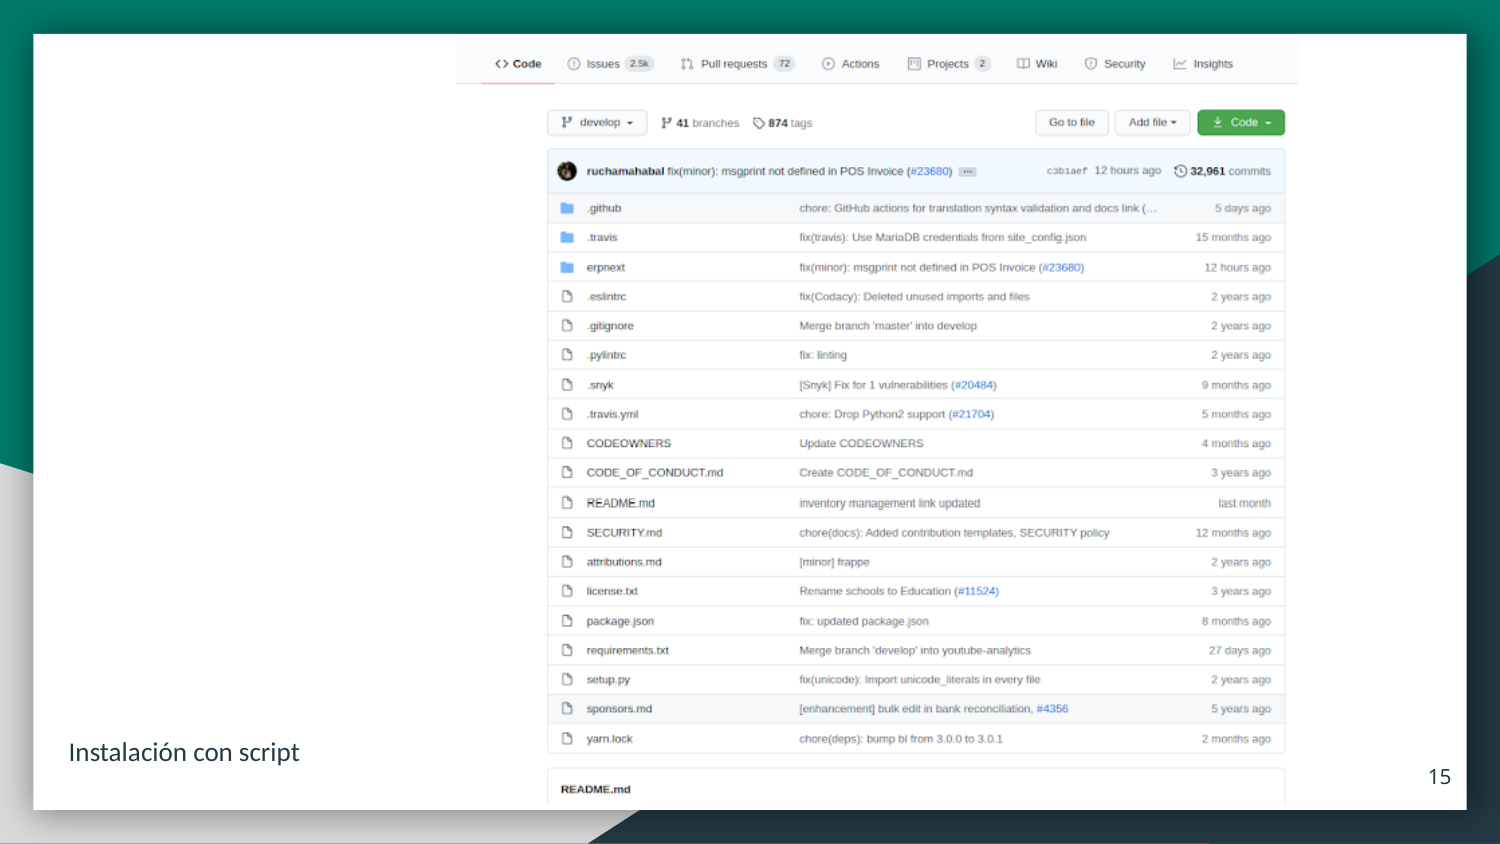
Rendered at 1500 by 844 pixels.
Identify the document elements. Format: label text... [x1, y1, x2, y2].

picture [455, 37, 1300, 806]
list Instalación con script [53, 682, 450, 783]
slide_number ‹#› [1376, 745, 1467, 810]
